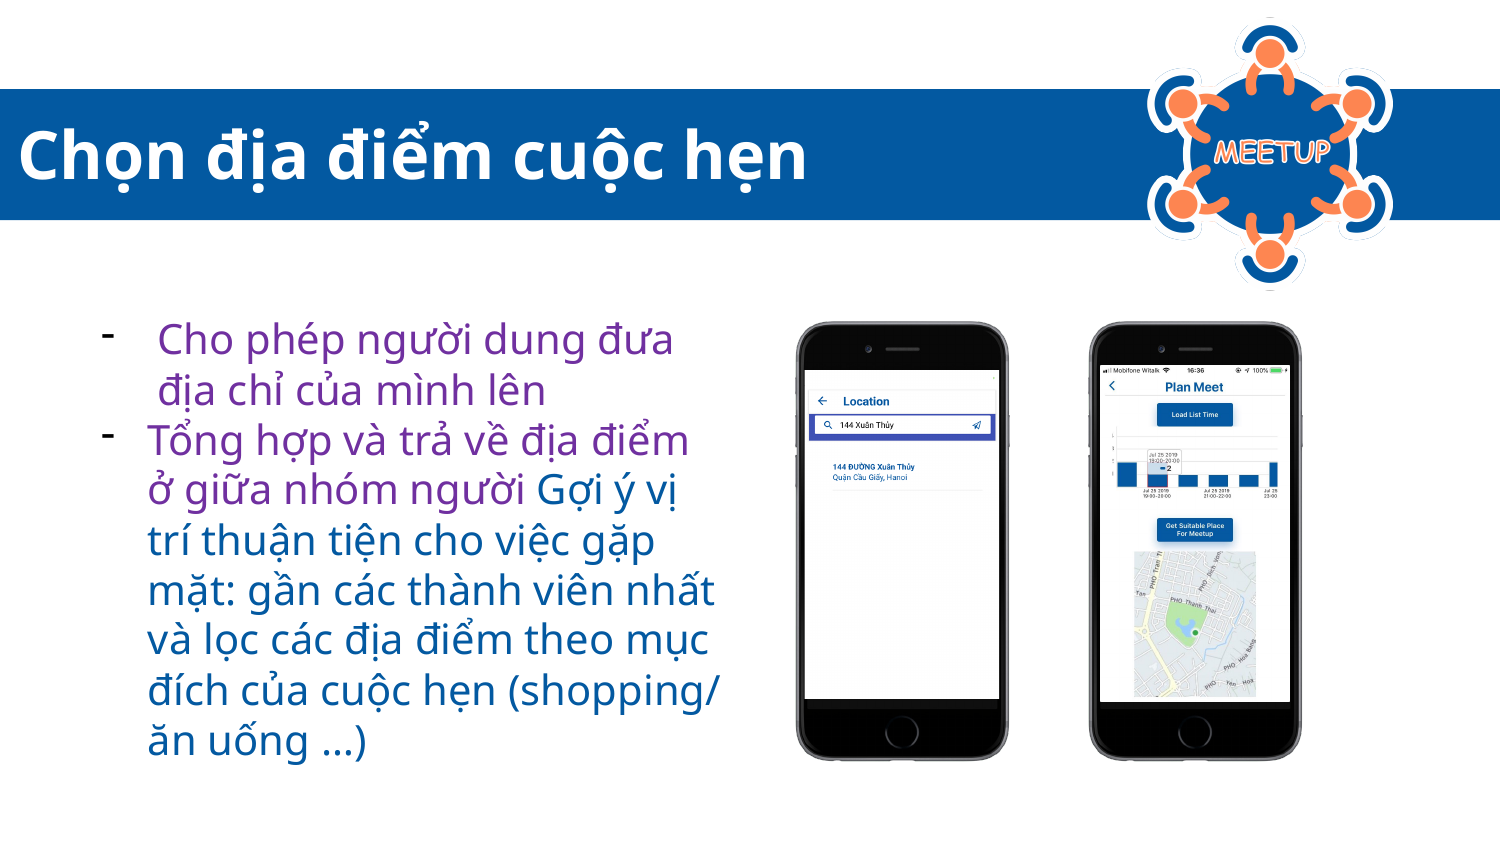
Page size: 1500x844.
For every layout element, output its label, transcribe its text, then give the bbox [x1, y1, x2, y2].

text_box Cho phép người dung đưa địa chỉ của mình lên Tổng hợp và trả về địa điểm ở giữa nhóm người Gợi ý vị trí thuận tiện cho việc gặp mặt: gần các thành viên nhất và lọc các địa điểm theo mục đích của cuộc hẹn (shopping/ ăn uống …) [86, 305, 742, 821]
text_box Chọn địa điểm cuộc hẹn [2, 105, 826, 201]
picture [1132, 16, 1408, 292]
picture [680, 318, 1418, 763]
